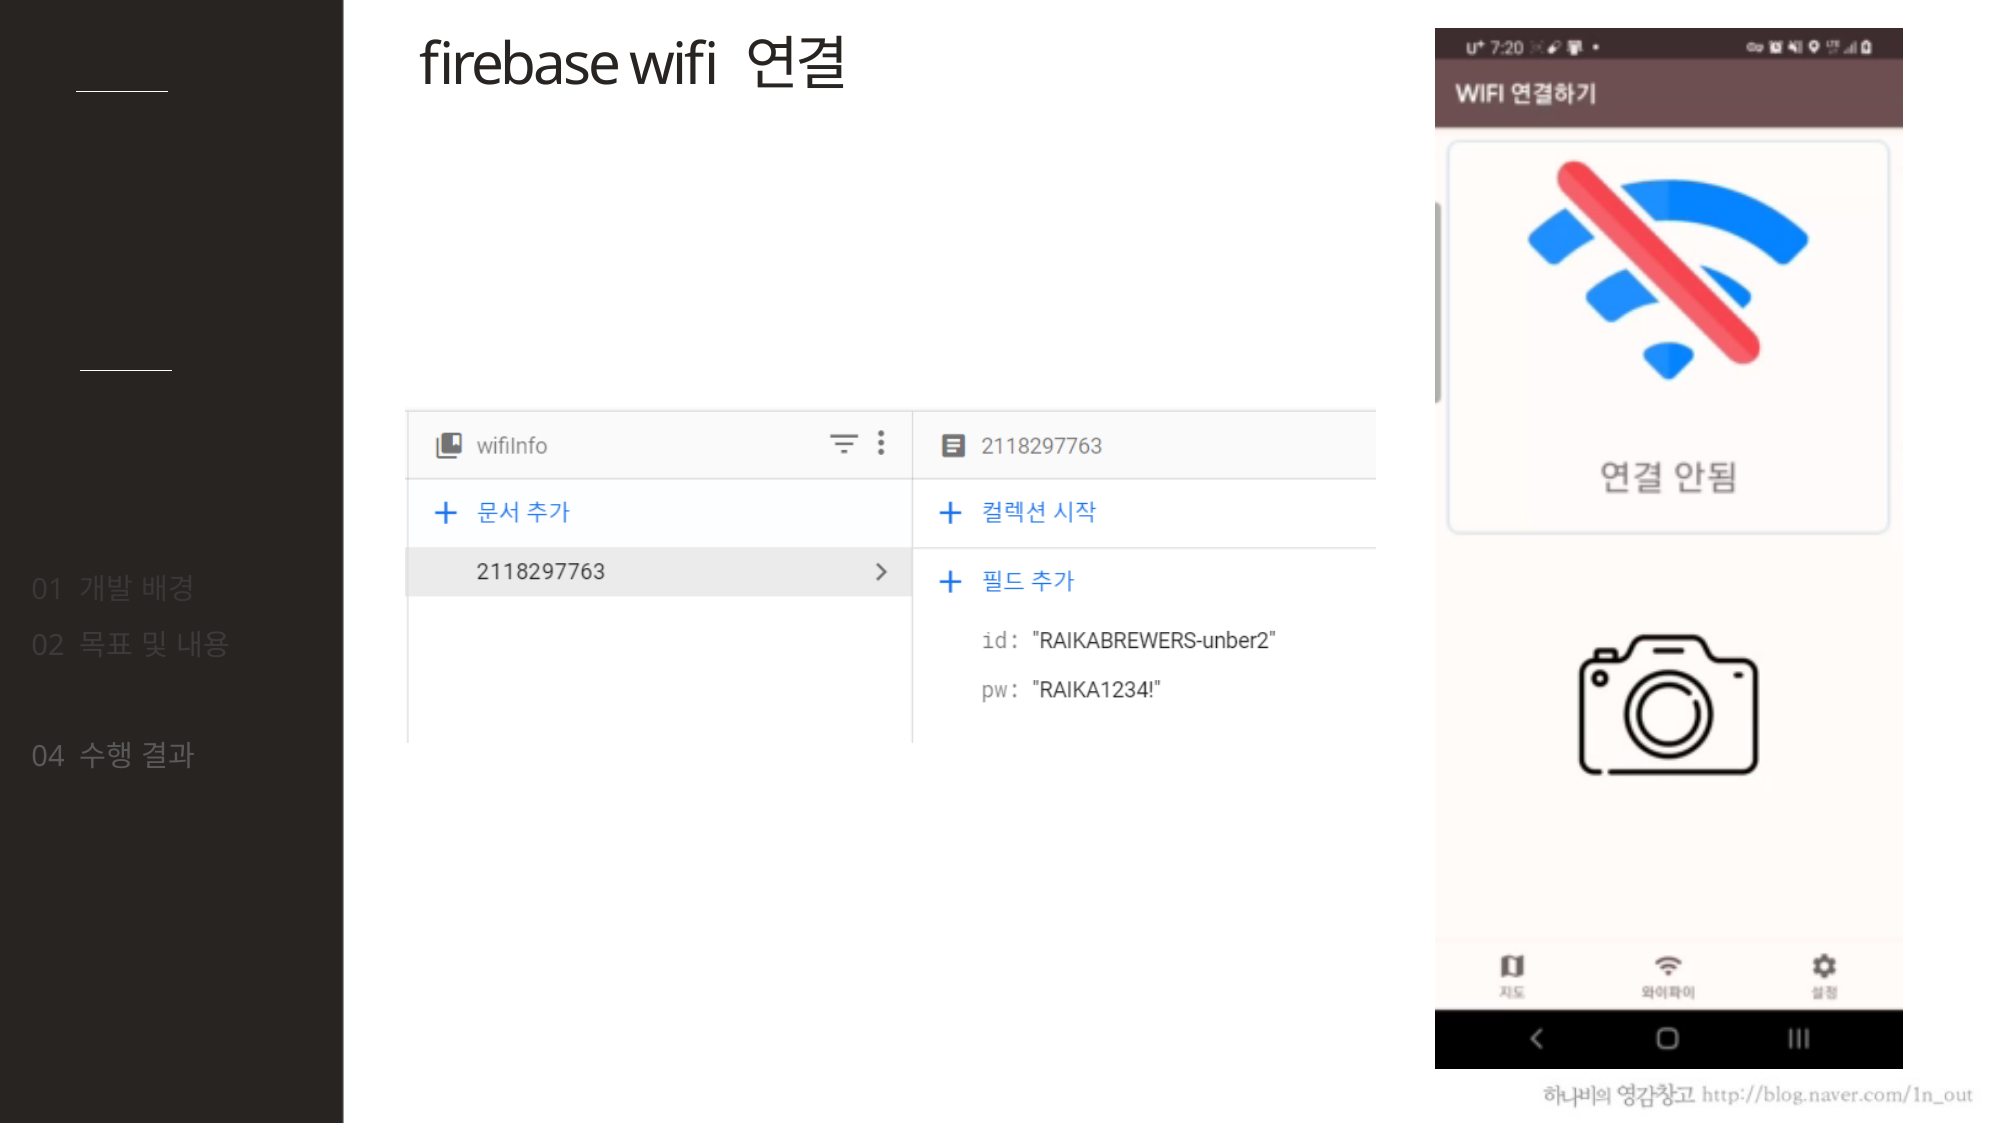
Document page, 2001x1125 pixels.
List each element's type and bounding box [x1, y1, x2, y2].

picture [0, 0, 2000, 1123]
text_box [1434, 27, 1904, 1070]
